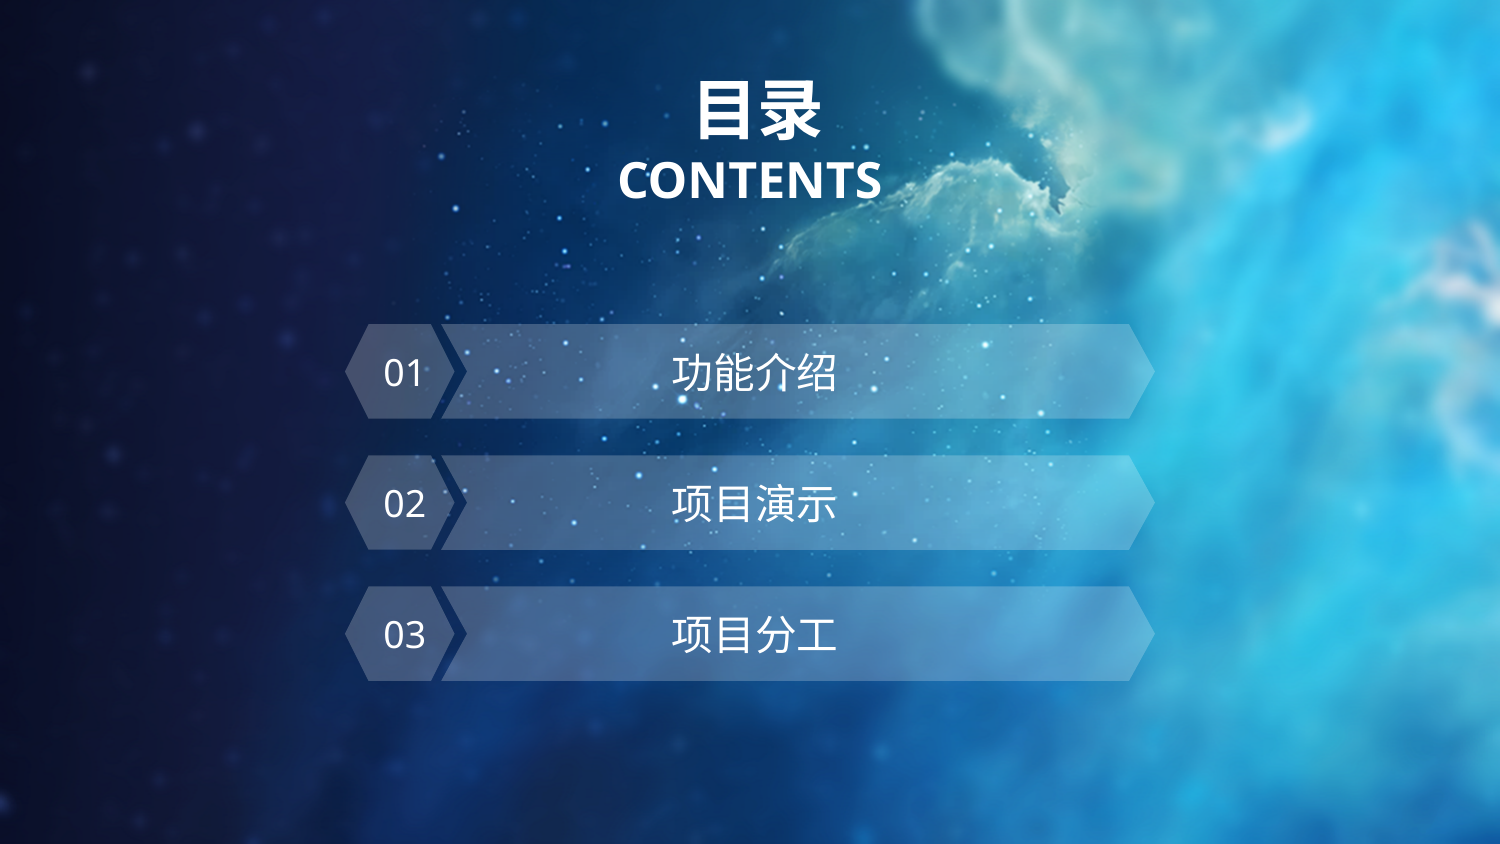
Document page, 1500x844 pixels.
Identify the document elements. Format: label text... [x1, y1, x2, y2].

picture [0, 0, 1500, 844]
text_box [344, 324, 1155, 681]
text_box 目录 CONTENTS [602, 60, 898, 216]
